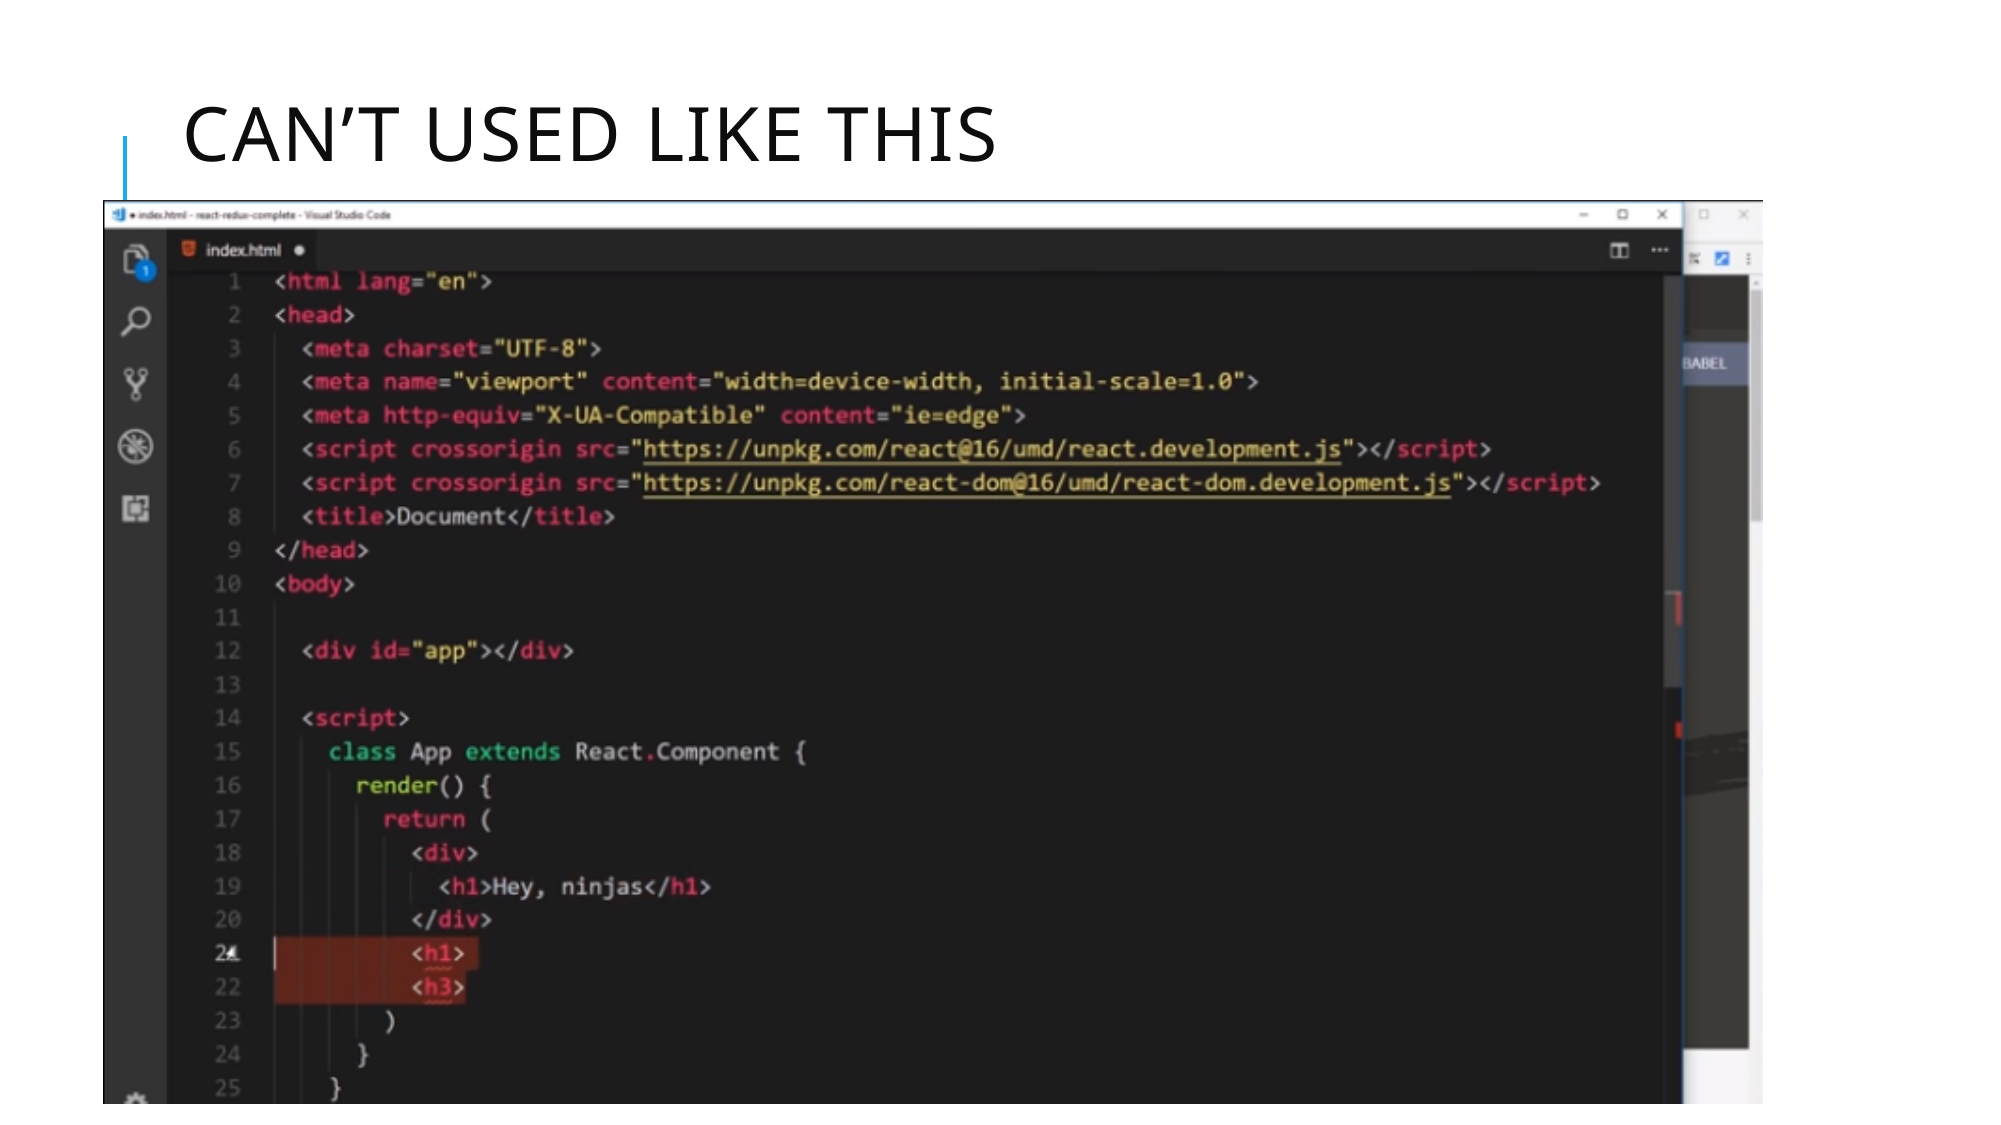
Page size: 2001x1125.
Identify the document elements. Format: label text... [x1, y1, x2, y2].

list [102, 200, 1763, 1104]
title Can’t used like this [168, 96, 1763, 184]
